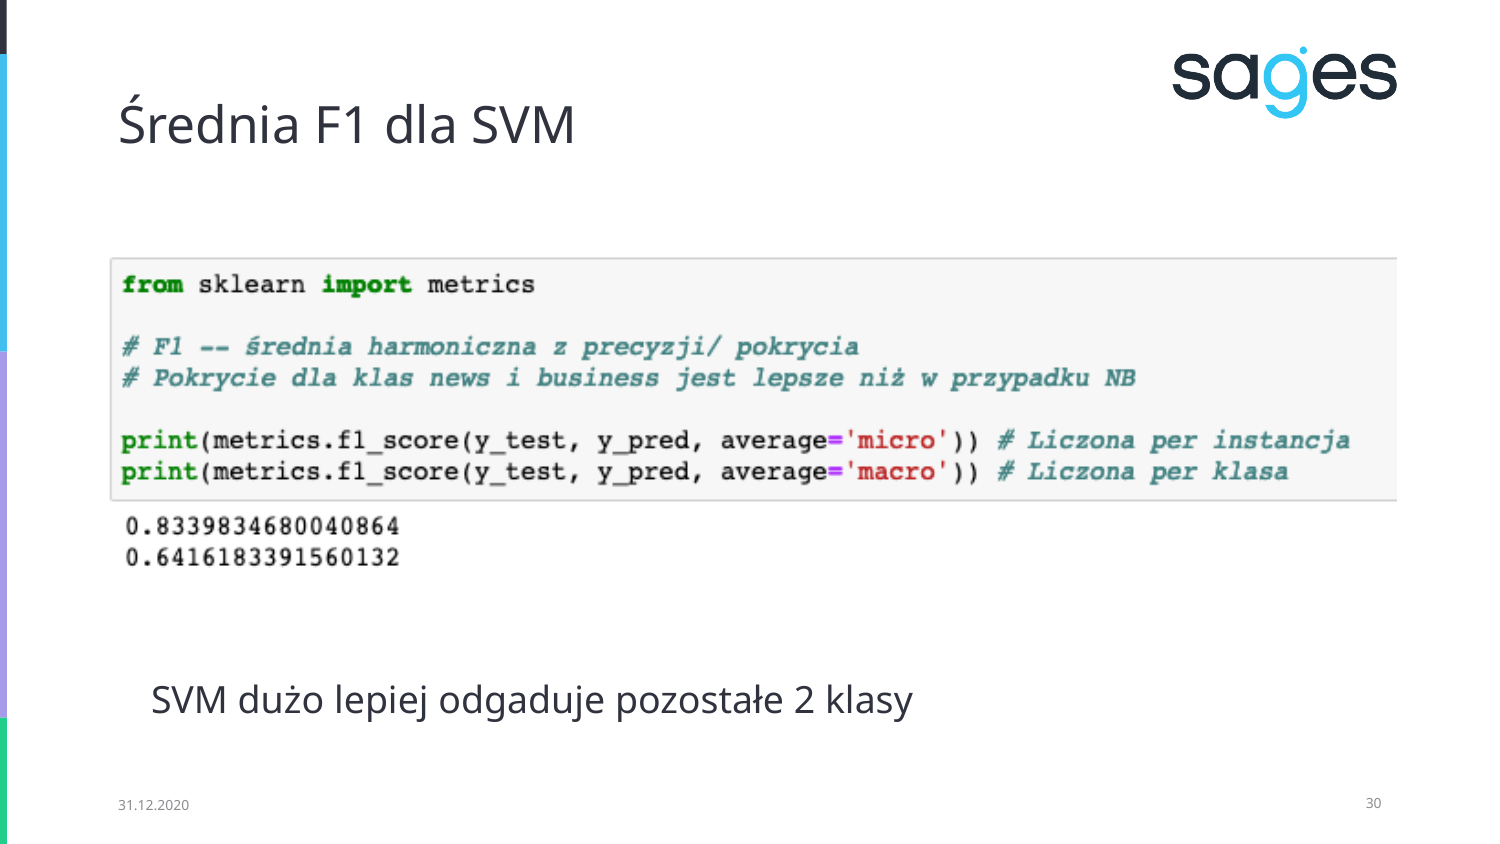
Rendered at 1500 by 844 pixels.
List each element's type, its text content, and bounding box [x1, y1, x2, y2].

title Średnia F1 dla SVM [103, 44, 1397, 208]
text_box SVM dużo lepiej odgaduje pozostałe 2 klasy [135, 668, 1318, 729]
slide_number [103, 782, 441, 827]
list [102, 245, 1398, 599]
slide_number ‹#› [1059, 782, 1397, 827]
